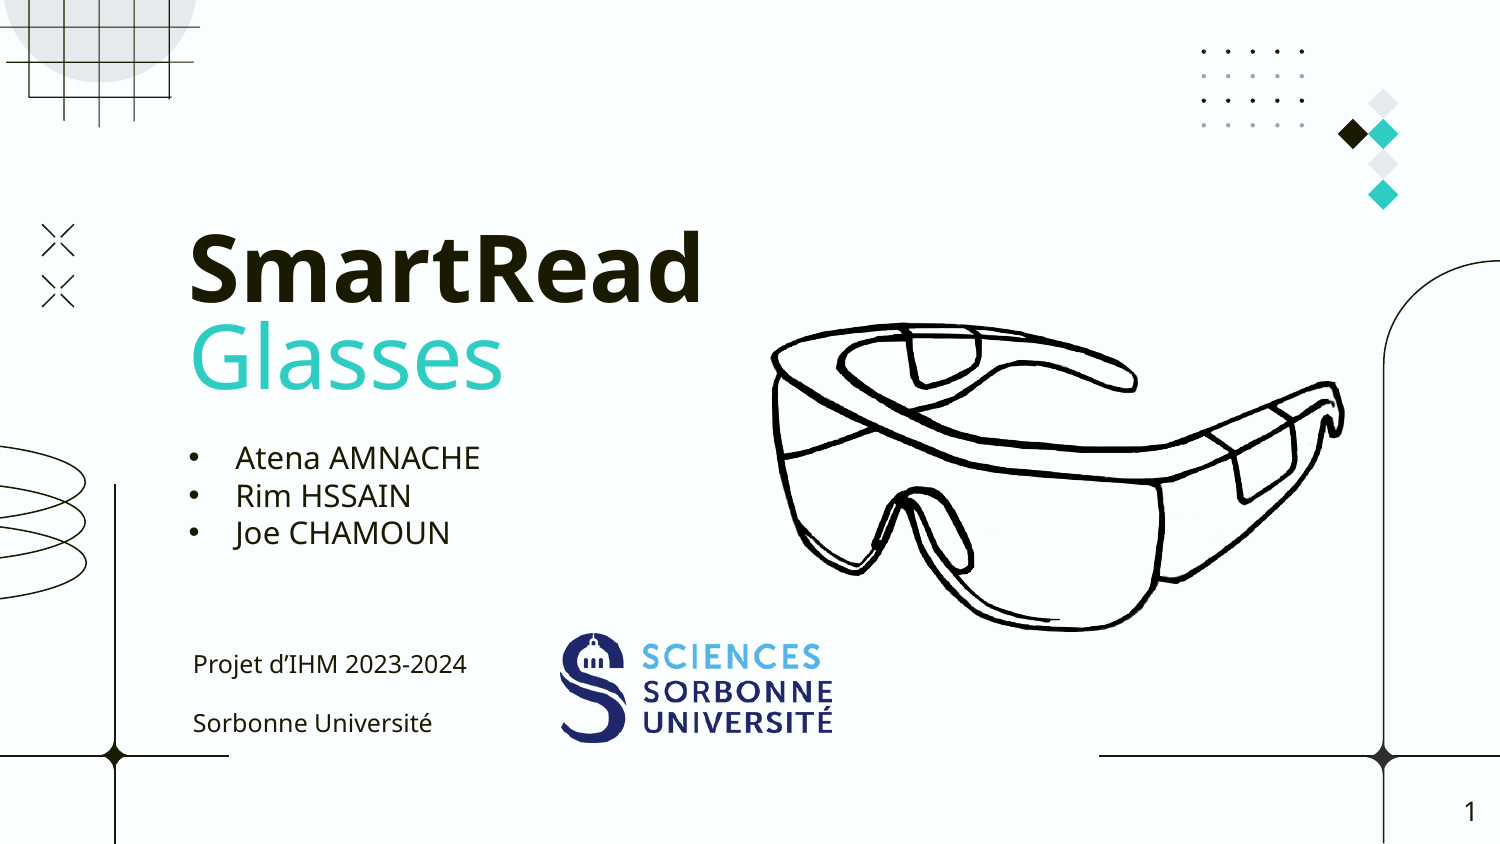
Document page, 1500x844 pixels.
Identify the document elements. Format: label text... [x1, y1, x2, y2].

text_box Projet d’IHM 2023-2024 Sorbonne Université [177, 633, 558, 743]
text_box Atena AMNACHE Rim HSSAIN Joe CHAMOUN [173, 388, 744, 551]
picture [560, 314, 1357, 743]
slide_number 1 [1403, 779, 1494, 844]
title SmartRead Glasses [173, 106, 832, 388]
